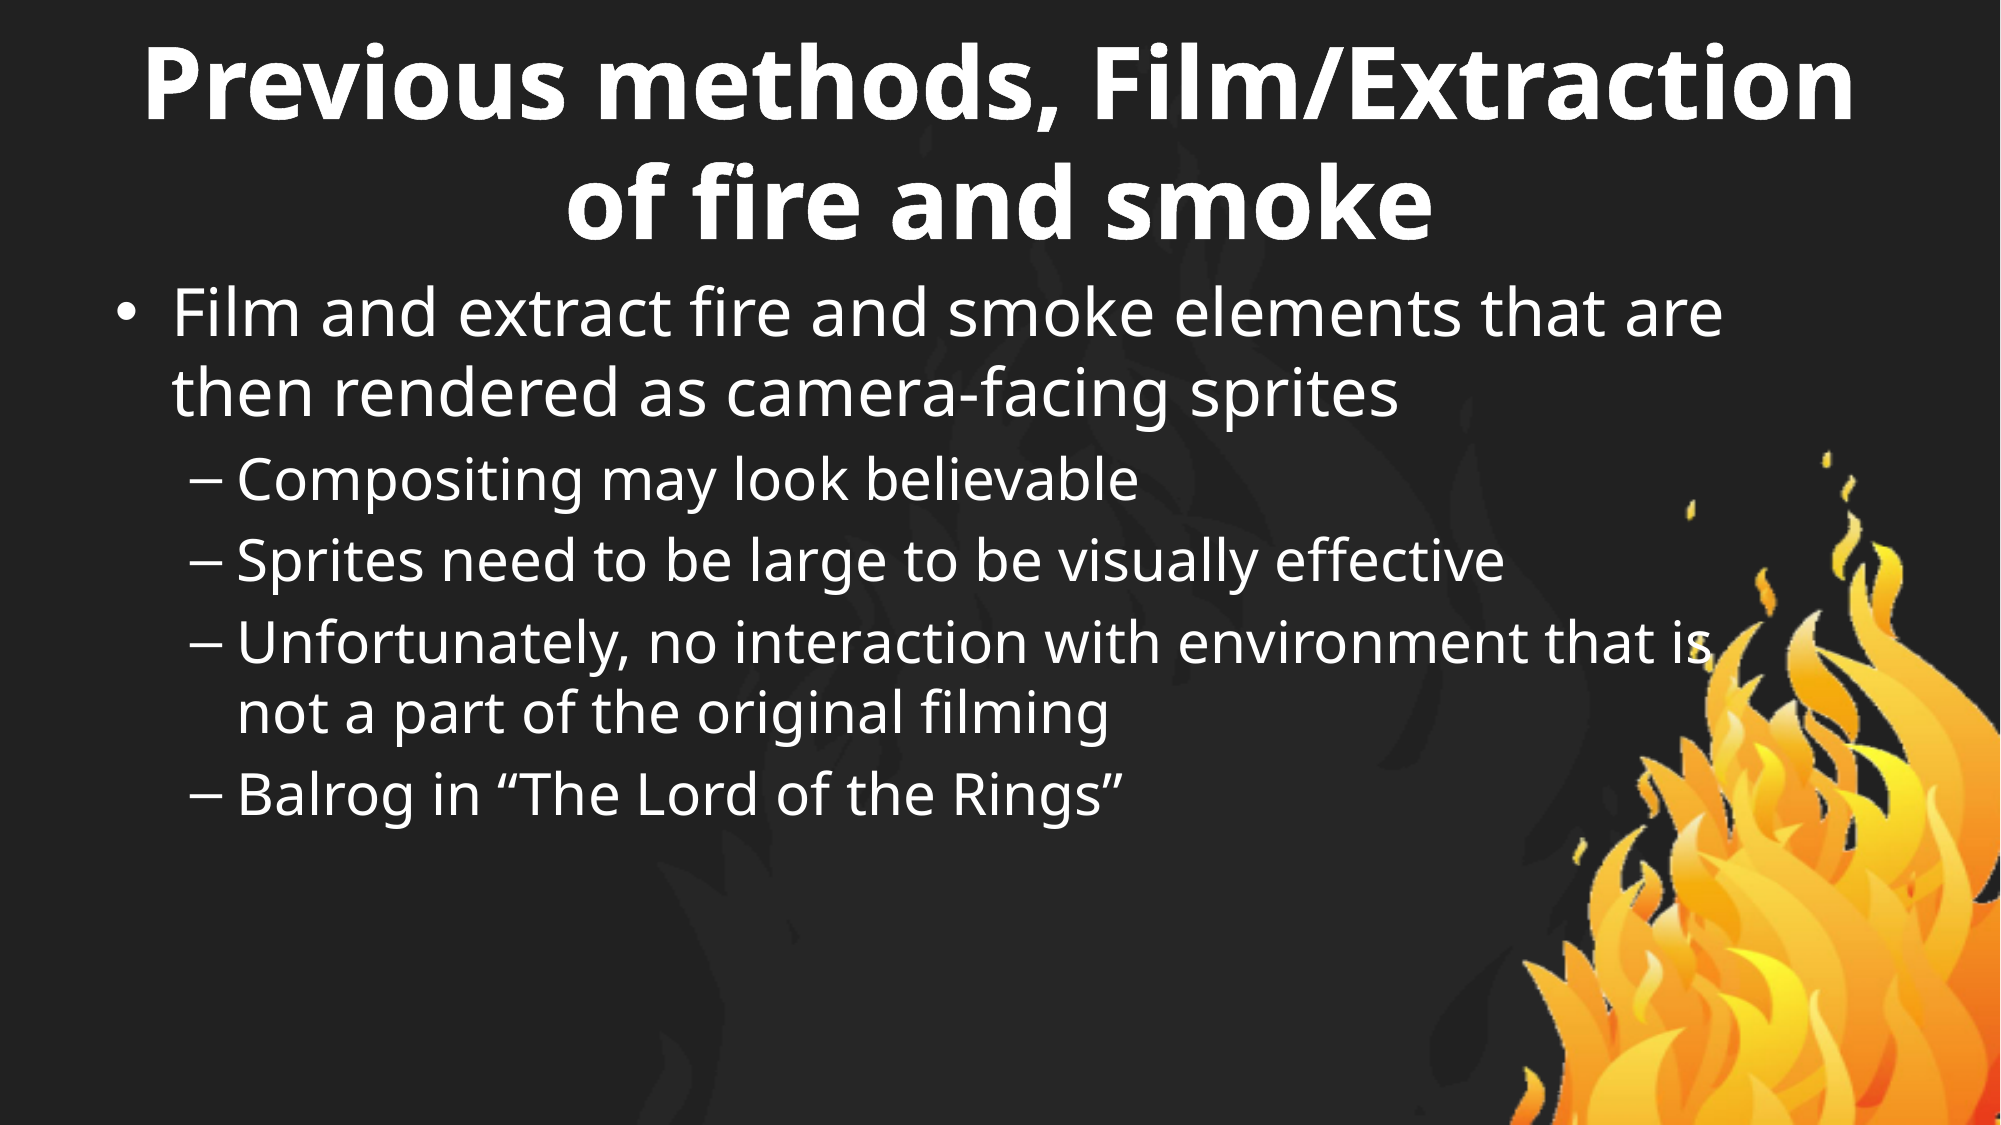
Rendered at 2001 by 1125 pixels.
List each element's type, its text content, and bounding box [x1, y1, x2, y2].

list Film and extract fire and smoke elements that are then rendered as camera-facing sprites Compositing may look believable Sprites need to be large to be visually effective Unfortunately, no interaction with environment that is not a part of the original filming Balrog in “The Lord of the Rings” [99, 262, 1900, 1005]
picture [0, 0, 2001, 1125]
title Previous methods, Film/Extraction of fire and smoke [99, 45, 1900, 233]
